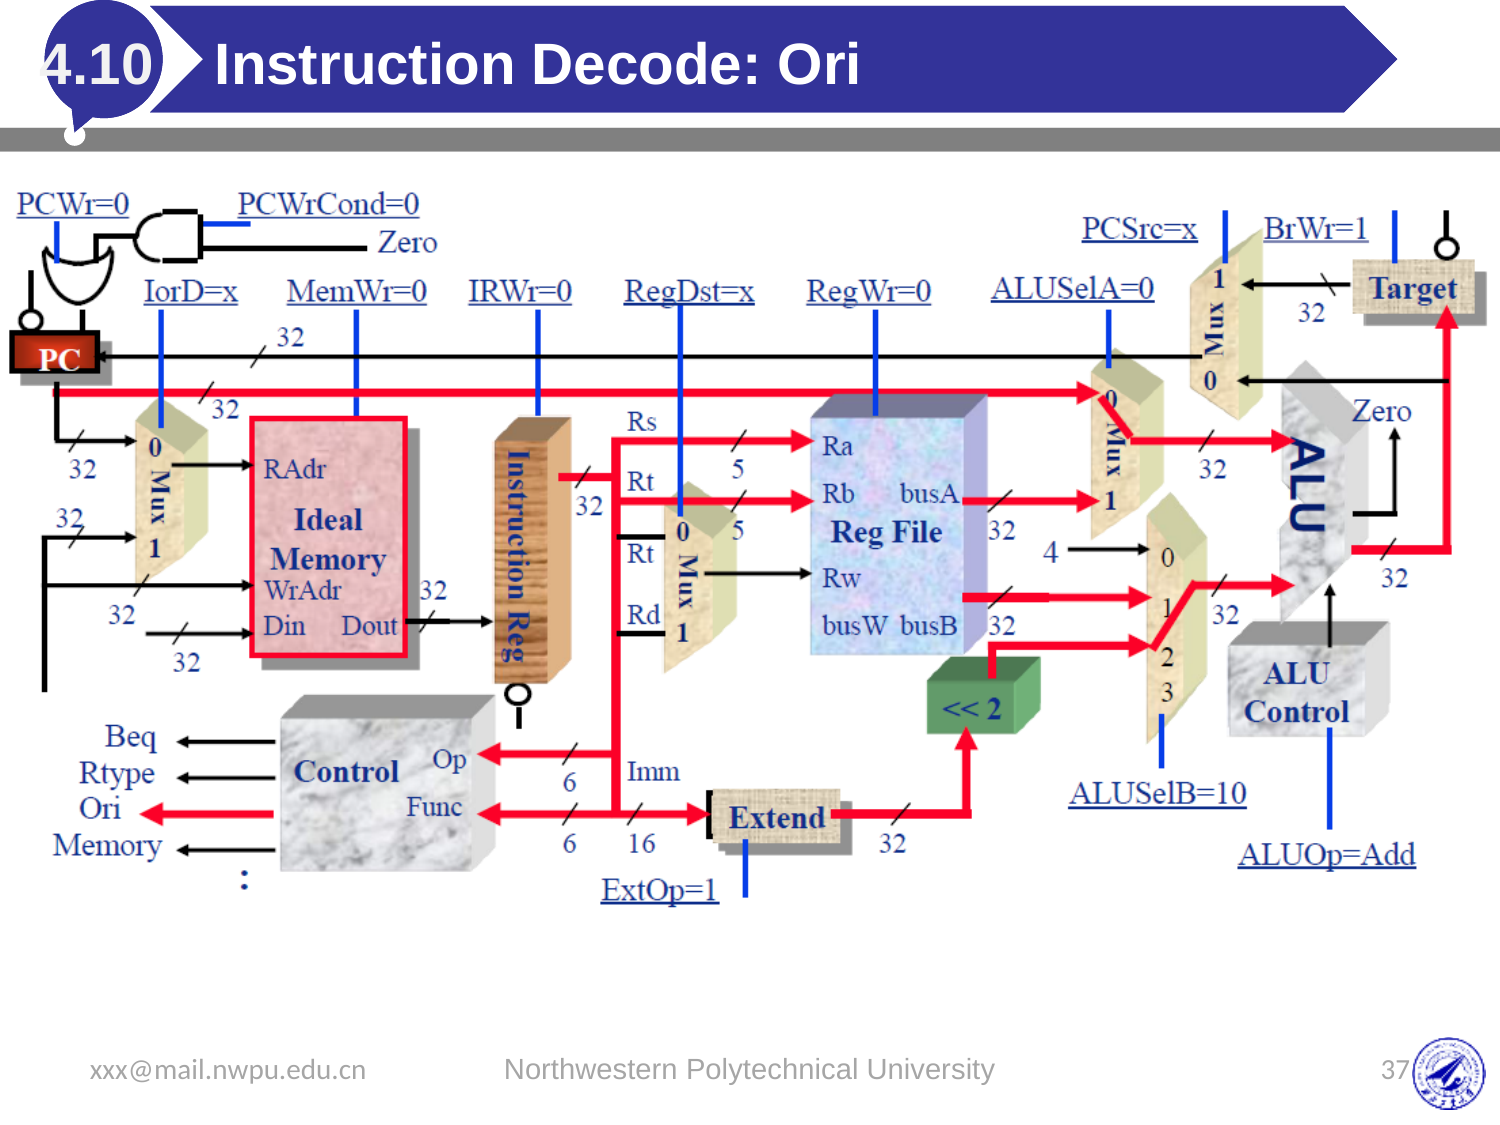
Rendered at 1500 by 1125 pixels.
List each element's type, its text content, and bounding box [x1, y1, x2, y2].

picture [0, 171, 1500, 954]
title Instruction Decode: Ori [200, 18, 1398, 125]
list 4.10 [24, 19, 175, 113]
footer Northwestern Polytechnical University [474, 1042, 1025, 1103]
slide_number xxx@mail.nwpu.edu.cn [75, 1042, 425, 1103]
slide_number 37 [1074, 1042, 1425, 1103]
picture [1412, 1037, 1486, 1110]
